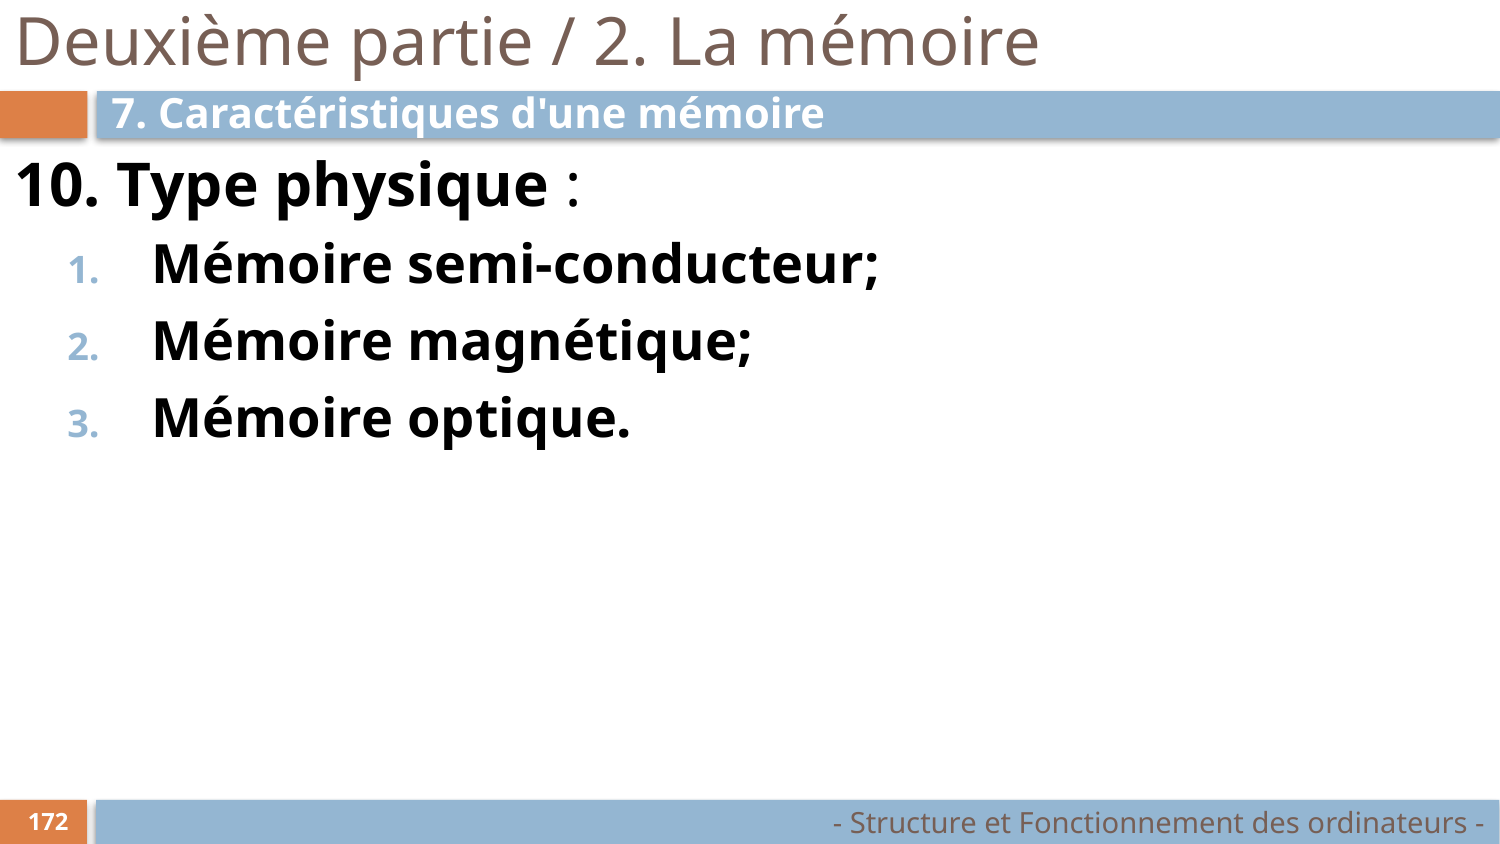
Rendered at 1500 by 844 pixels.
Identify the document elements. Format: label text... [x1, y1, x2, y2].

title Deuxième partie / 2. La mémoire [0, 0, 1500, 80]
footer - Structure et Fonctionnement des ordinateurs - [112, 800, 1500, 844]
text_box 7. Caractéristiques d'une mémoire [96, 91, 1500, 133]
list 10. Type physique : Mémoire semi-conducteur; Mémoire magnétique; Mémoire optique. [0, 138, 1500, 800]
